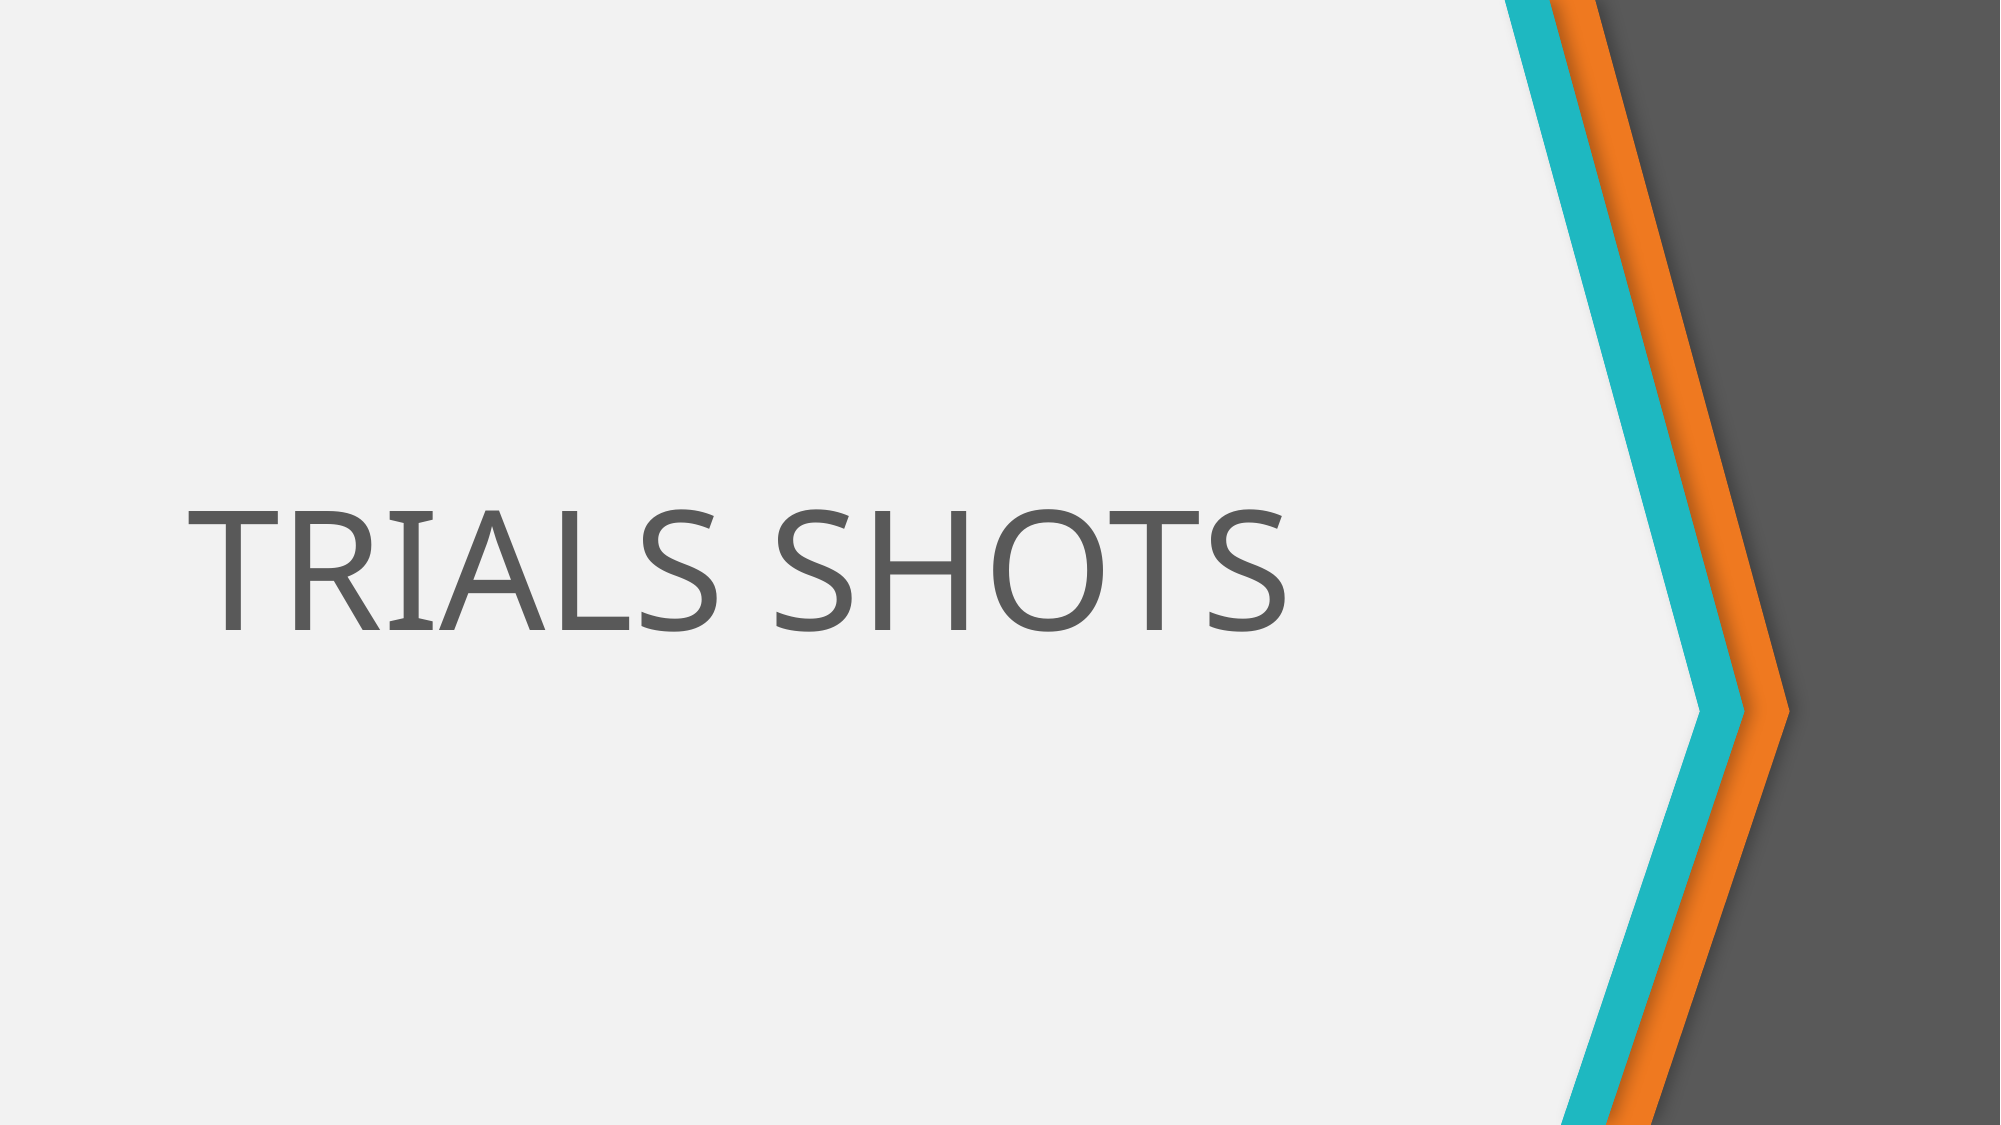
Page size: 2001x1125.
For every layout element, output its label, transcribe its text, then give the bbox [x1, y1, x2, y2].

title TRIALS SHOTS [172, 418, 1492, 674]
